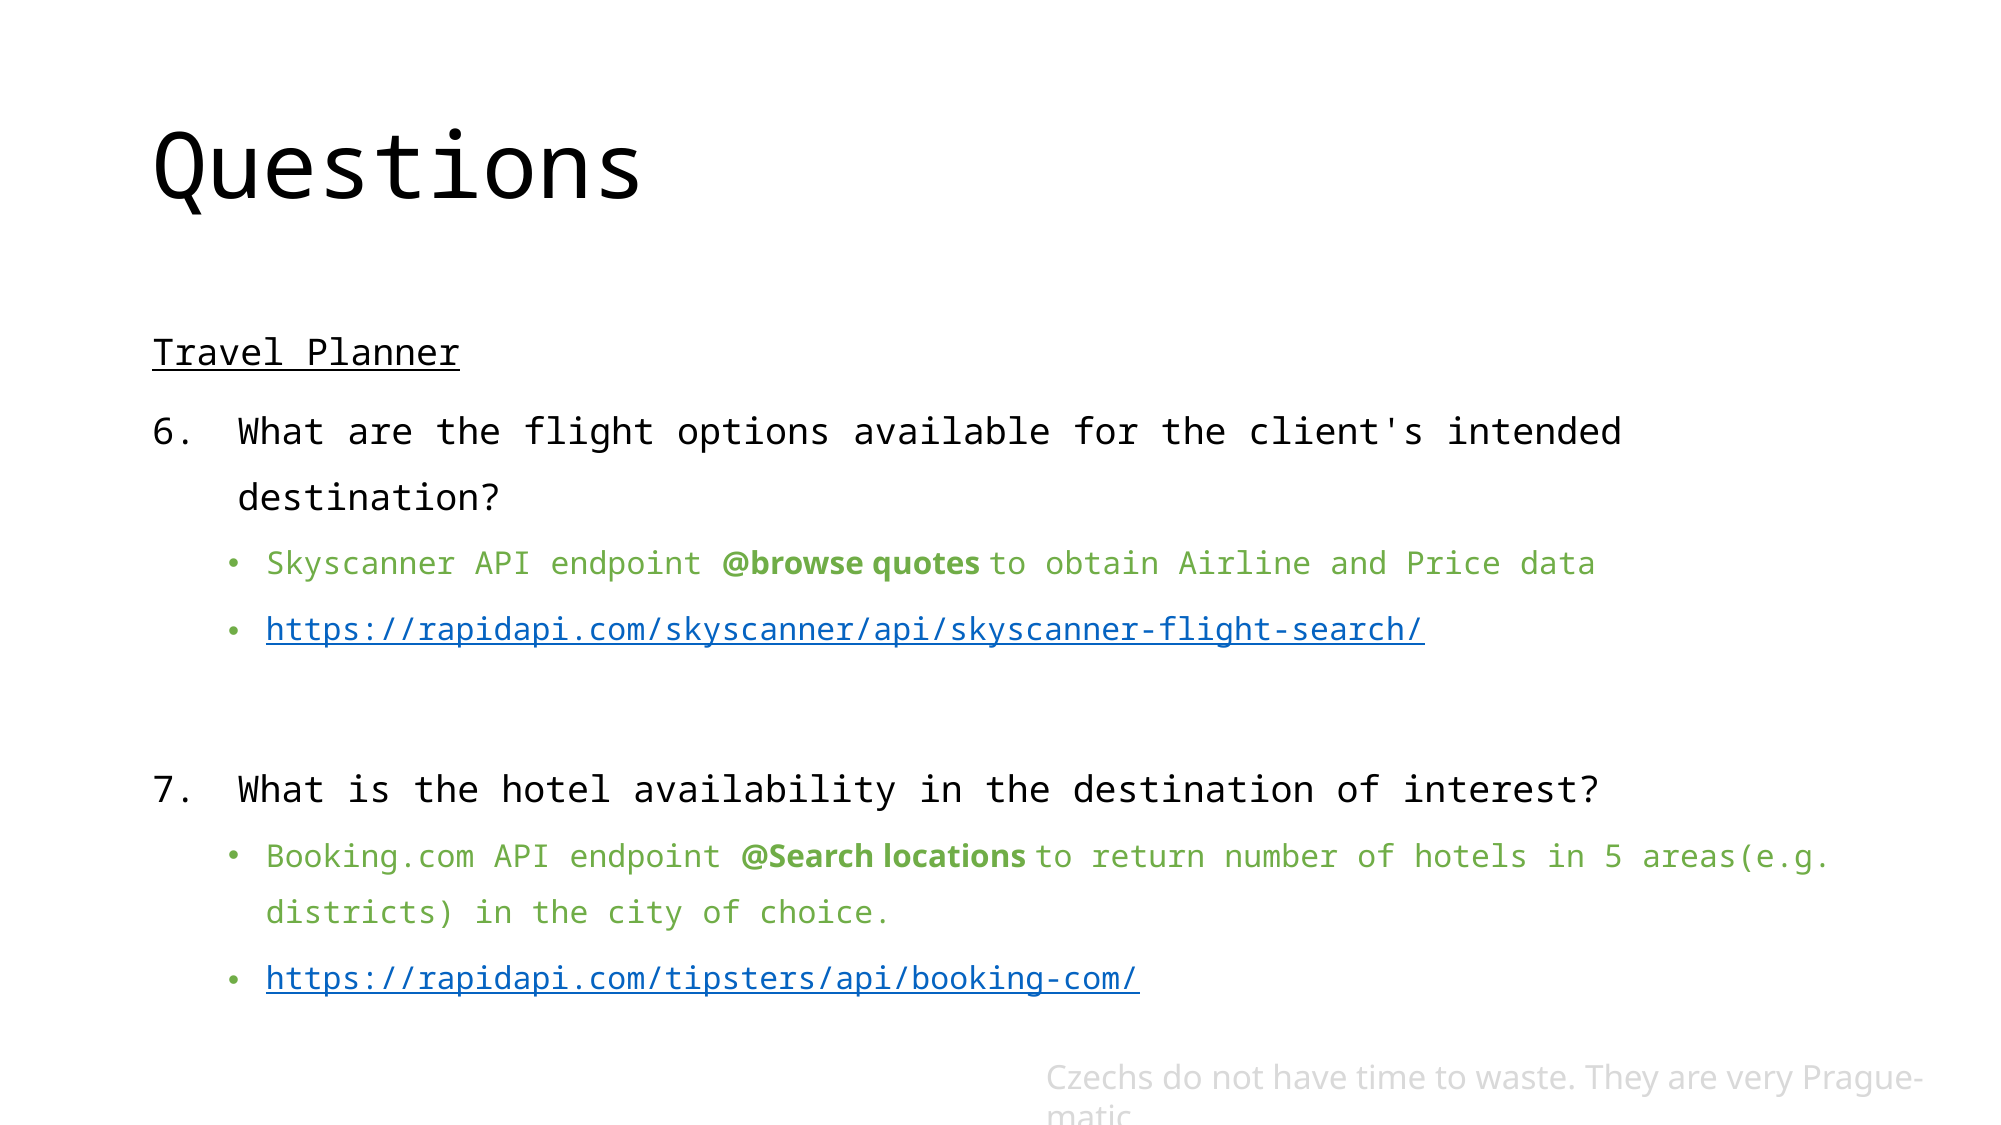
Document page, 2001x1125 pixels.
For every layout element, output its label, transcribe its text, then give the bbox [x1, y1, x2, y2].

text_box Czechs do not have time to waste. They are very Prague-matic. [1031, 1049, 2000, 1125]
list Travel Planner What are the flight options available for the client's intended destination? Skyscanner API endpoint @browse quotes to obtain Airline and Price data https://rapidapi.com/skyscanner/api/skyscanner-flight-search/ What is the hotel availability in the destination of interest? Booking.com API endpoint @Search locations to return number of hotels in 5 areas(e.g. districts) in the city of choice. https://rapidapi.com/tipsters/api/booking-com/ [137, 299, 1863, 1014]
title Questions [137, 59, 1863, 278]
